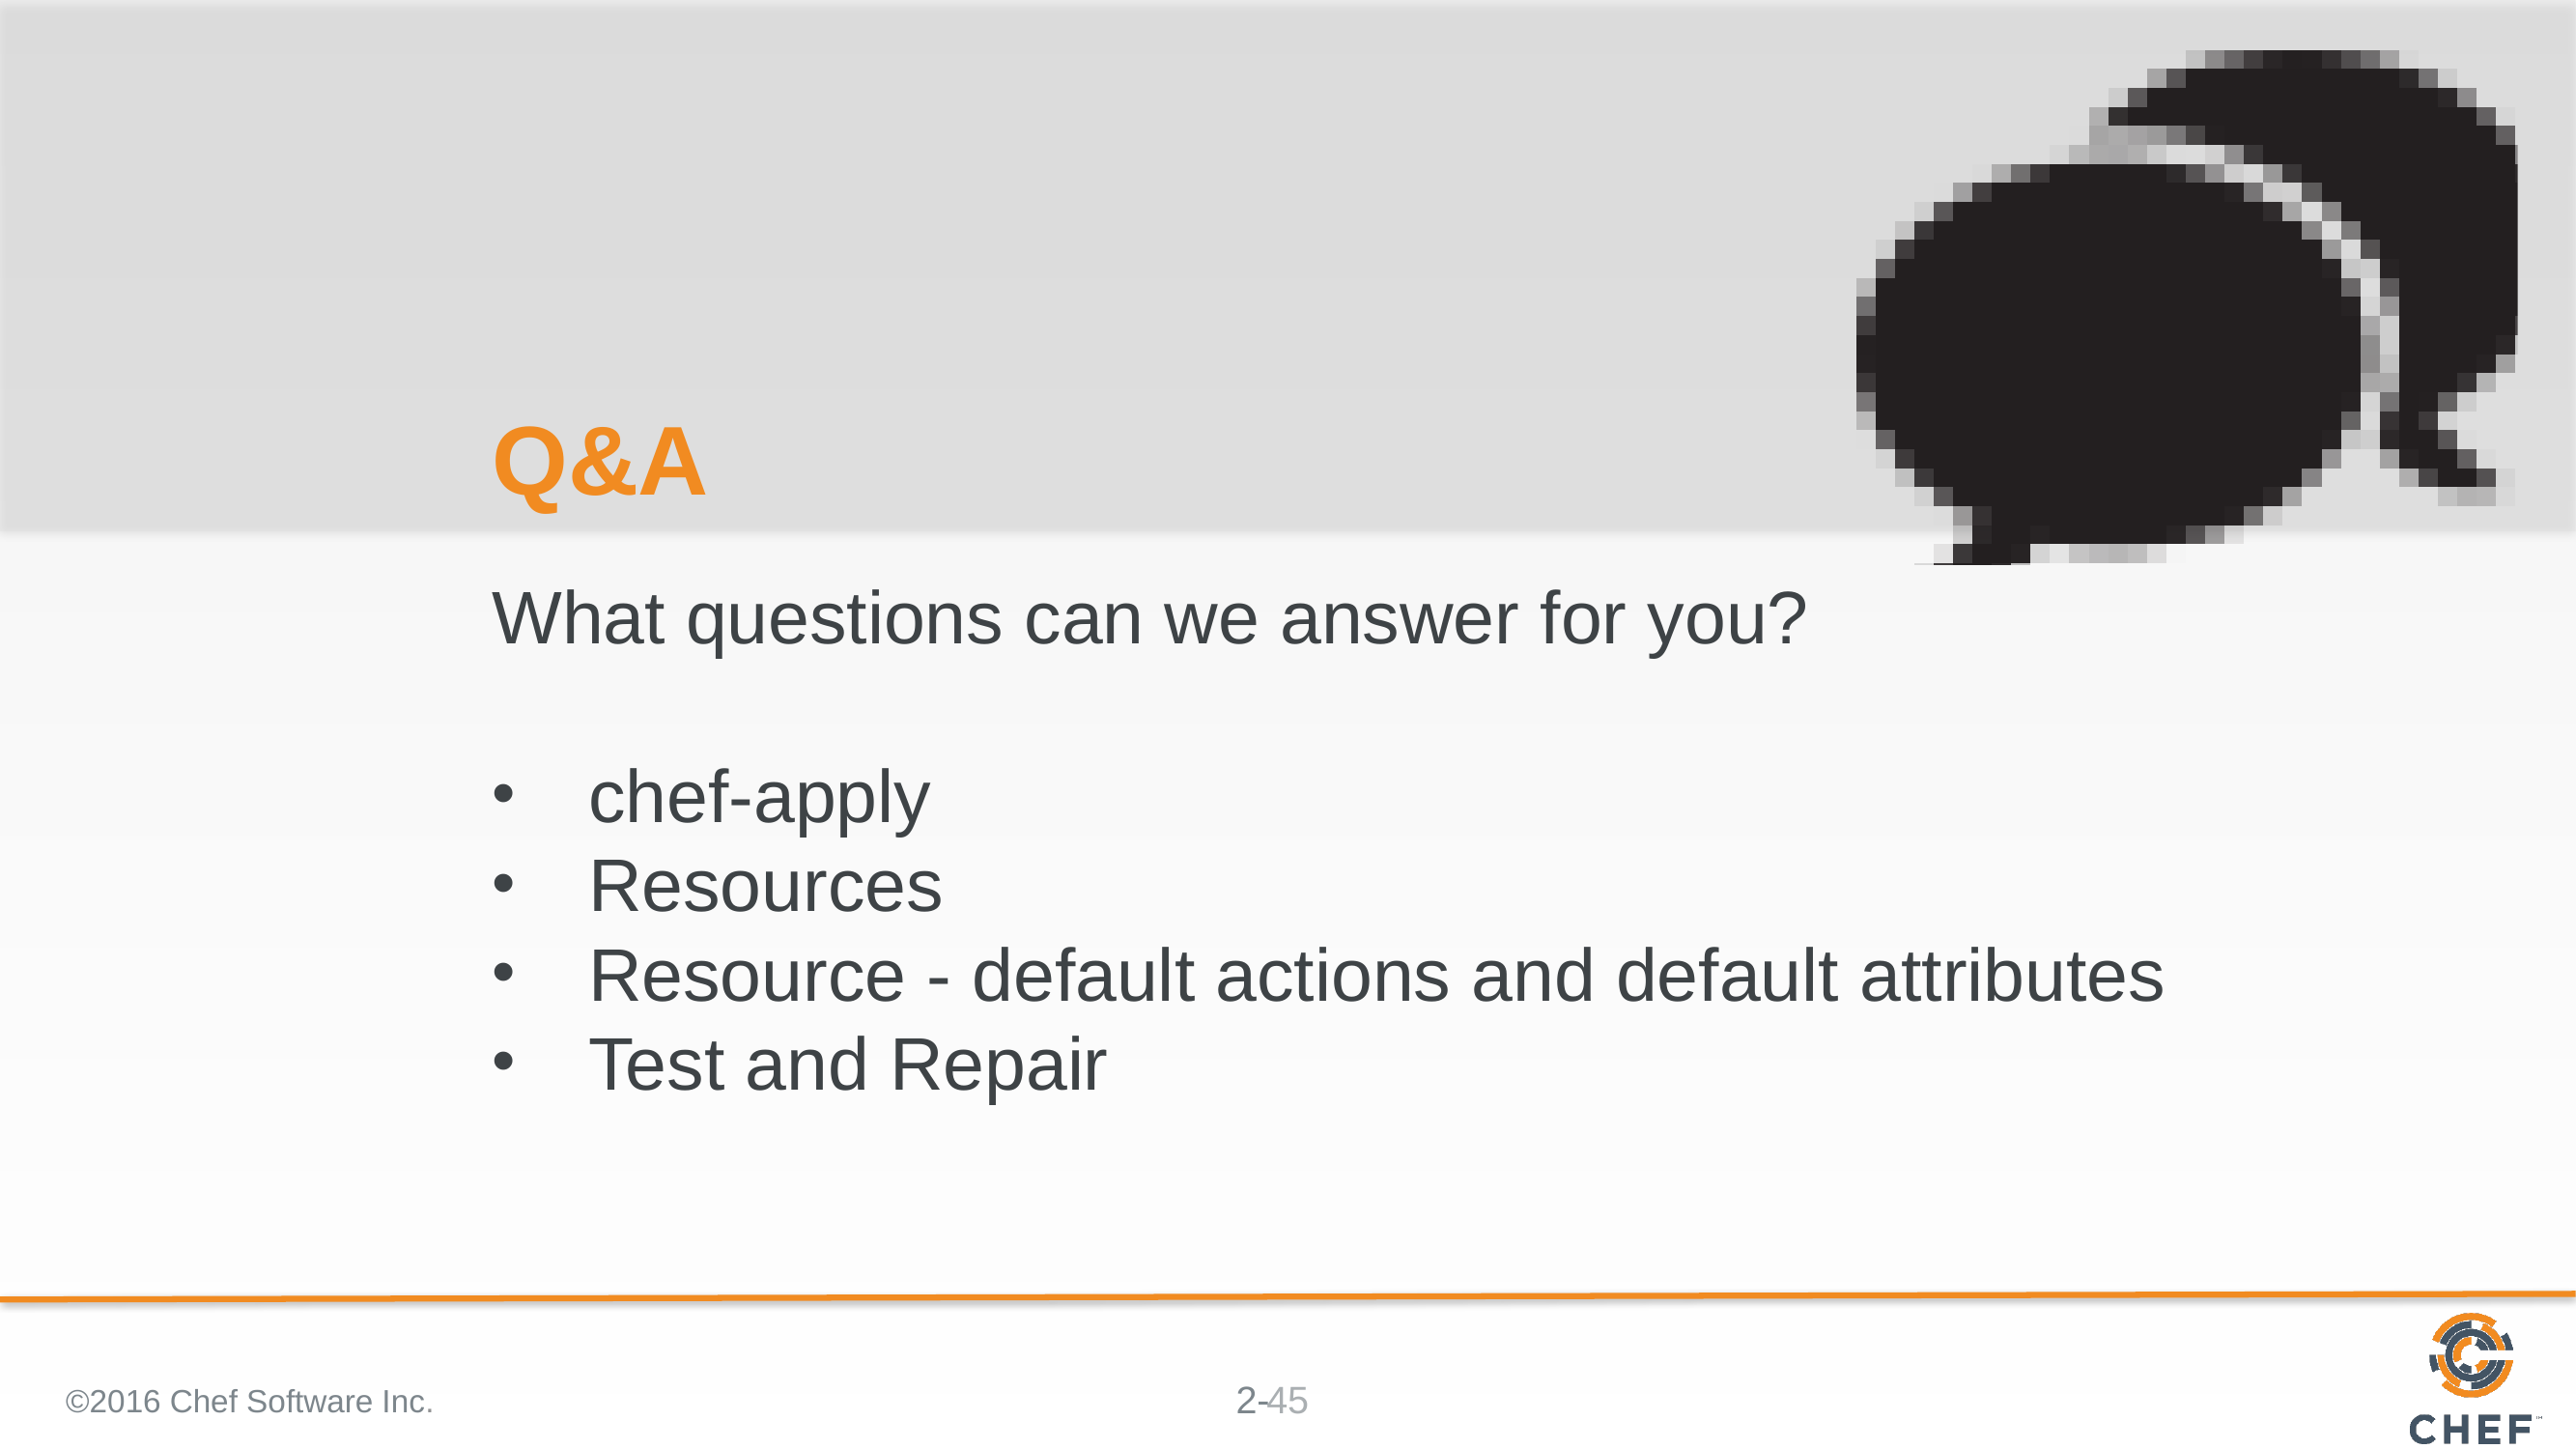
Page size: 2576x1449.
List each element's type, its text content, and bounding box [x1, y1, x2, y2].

title Q&A [477, 395, 2217, 531]
slide_number 45 [998, 1359, 1578, 1437]
picture [2399, 1297, 2550, 1449]
footer ©2016 Chef Software Inc. [51, 1359, 952, 1440]
subtitle What questions can we answer for you? chef-apply Resources Resource - default actions and default attributes Test and Repair [477, 554, 2217, 1326]
